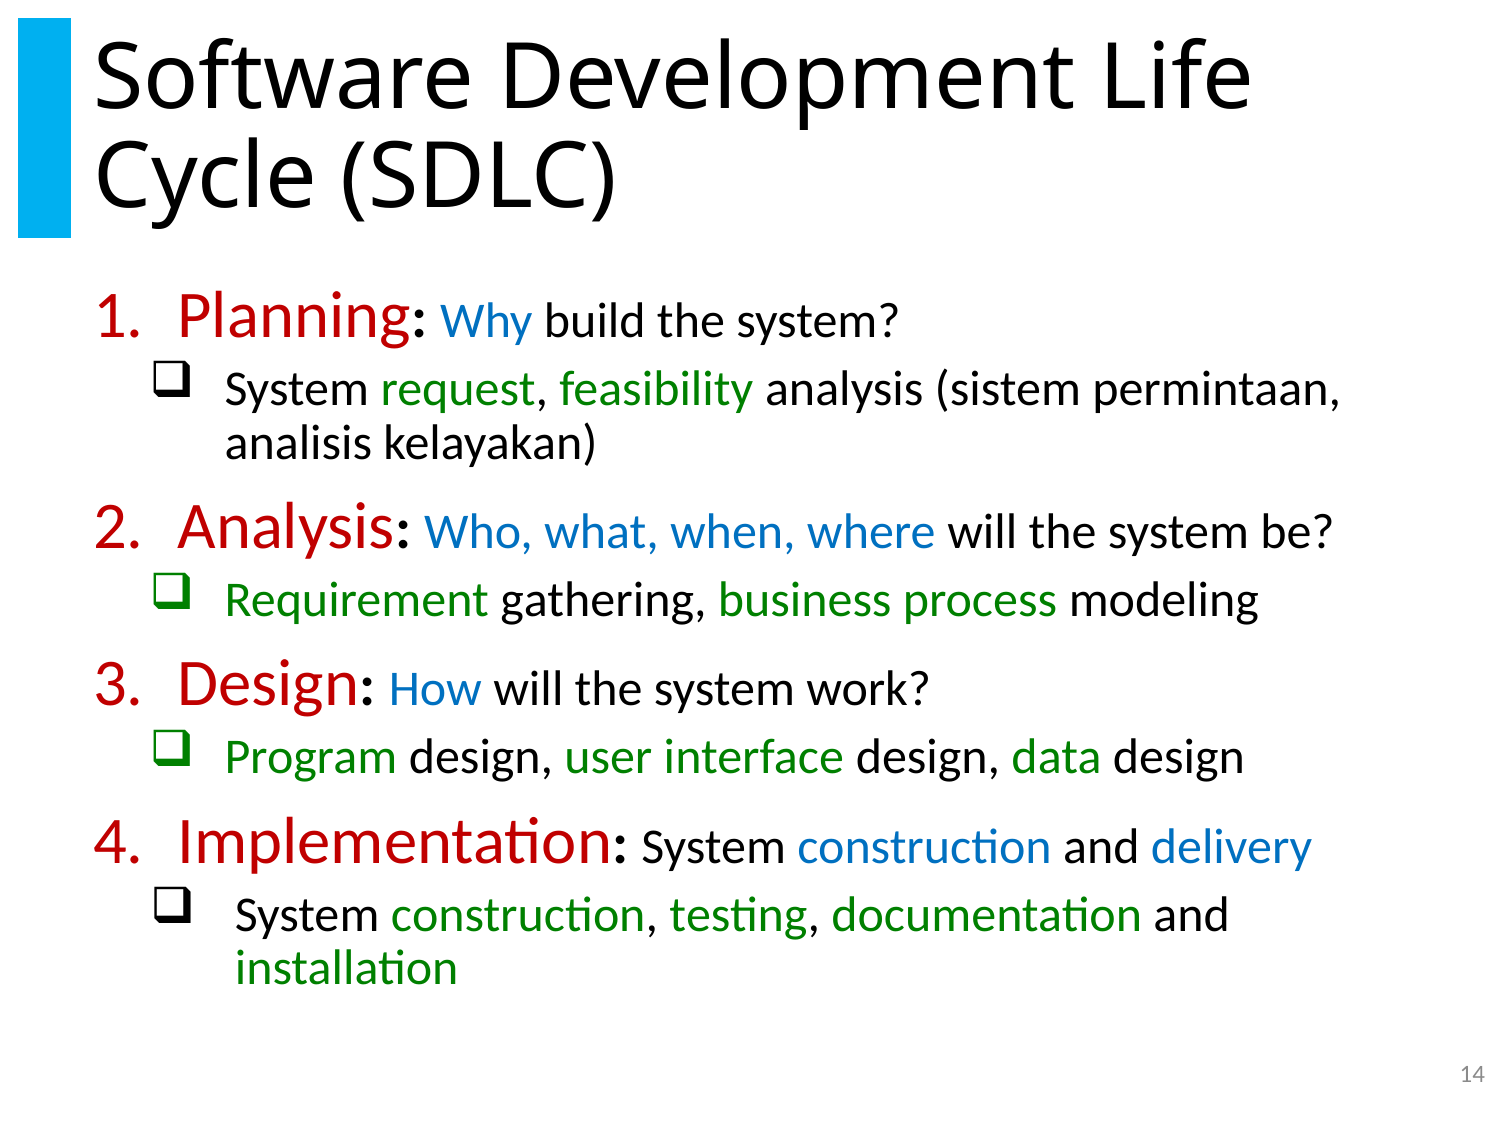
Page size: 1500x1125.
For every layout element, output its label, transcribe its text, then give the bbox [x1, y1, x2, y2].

title Software Development Life Cycle (SDLC) [78, 19, 1443, 237]
list Planning: Why build the system? System request, feasibility analysis (sistem permintaan, analisis kelayakan) Analysis: Who, what, when, where will the system be? Requirement gathering, business process modeling Design: How will the system work? Program design, user interface design, data design Implementation: System construction and delivery System construction, testing, documentation and installation [78, 272, 1443, 1070]
slide_number 14 [1162, 1042, 1500, 1103]
